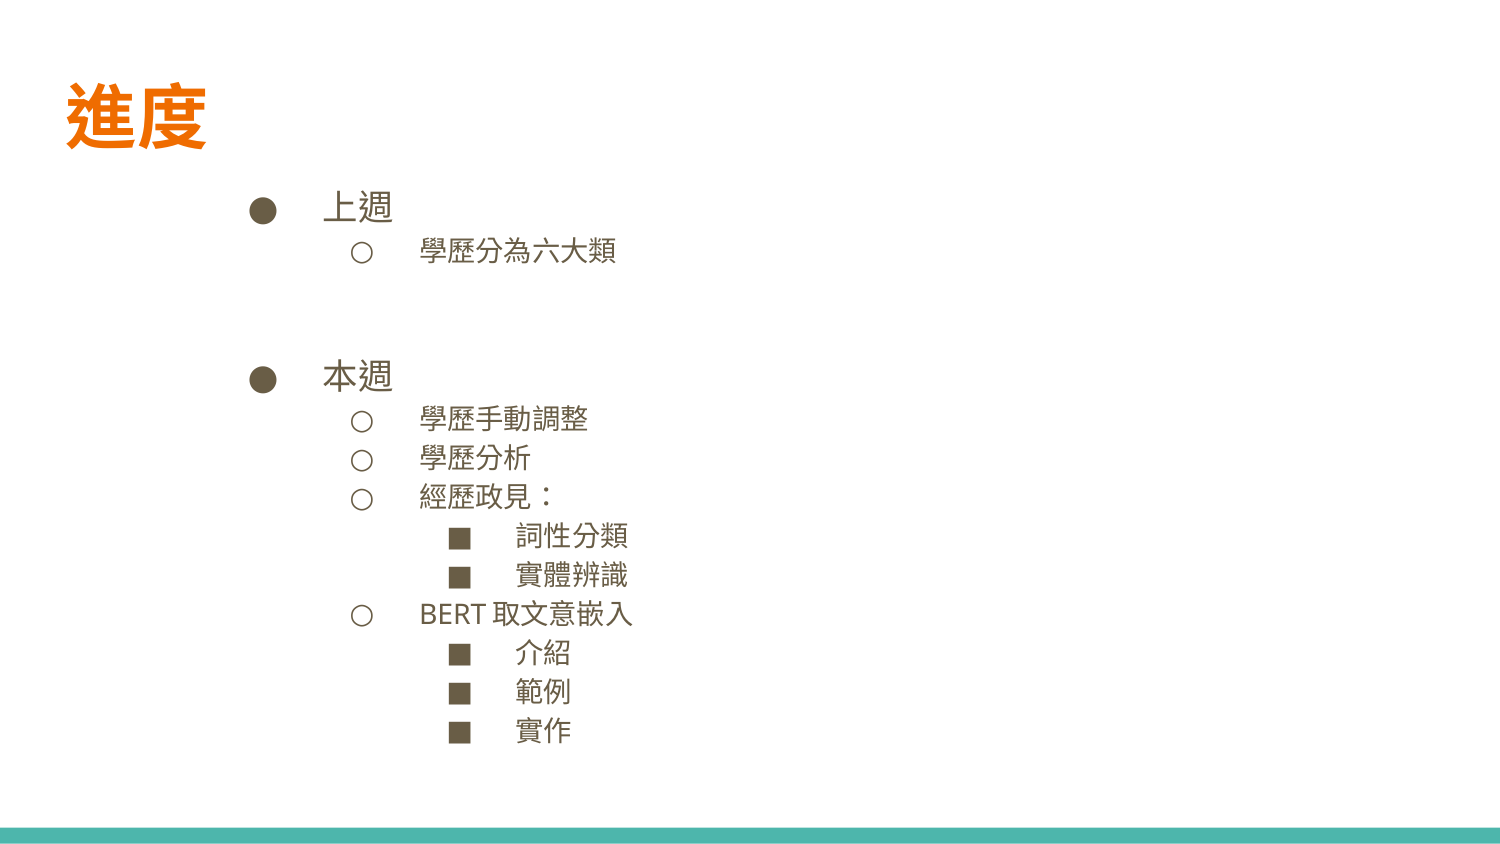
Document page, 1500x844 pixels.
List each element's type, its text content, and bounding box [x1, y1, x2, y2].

text_box 進度 [51, 57, 1449, 174]
text_box 上週 學歷分為六大類 本週 學歷手動調整 學歷分析 經歷政見： 詞性分類 實體辨識 BERT取文意嵌入 介紹 範例 實作 [211, 163, 1087, 766]
